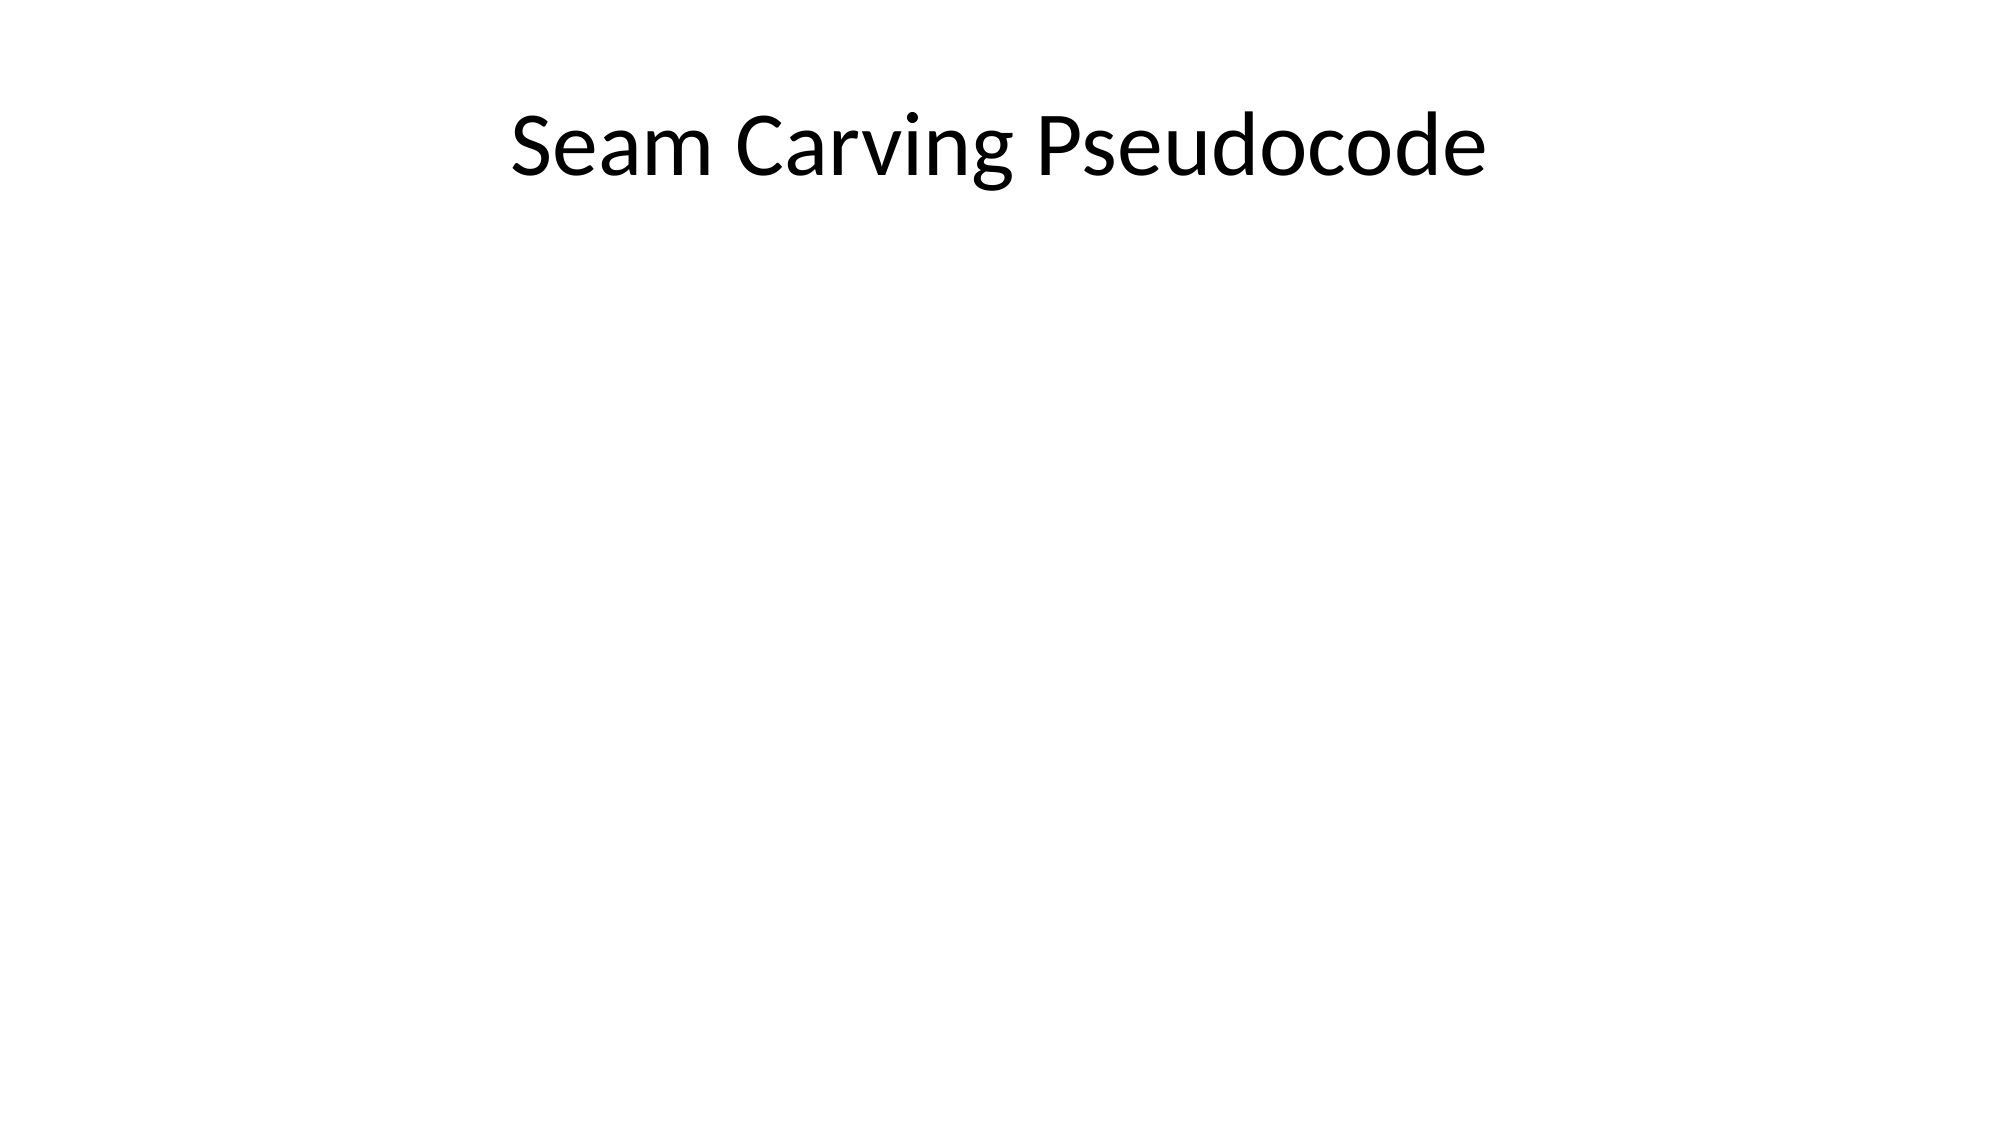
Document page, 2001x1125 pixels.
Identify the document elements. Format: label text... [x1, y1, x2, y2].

title Seam Carving Pseudocode [99, 45, 1900, 233]
